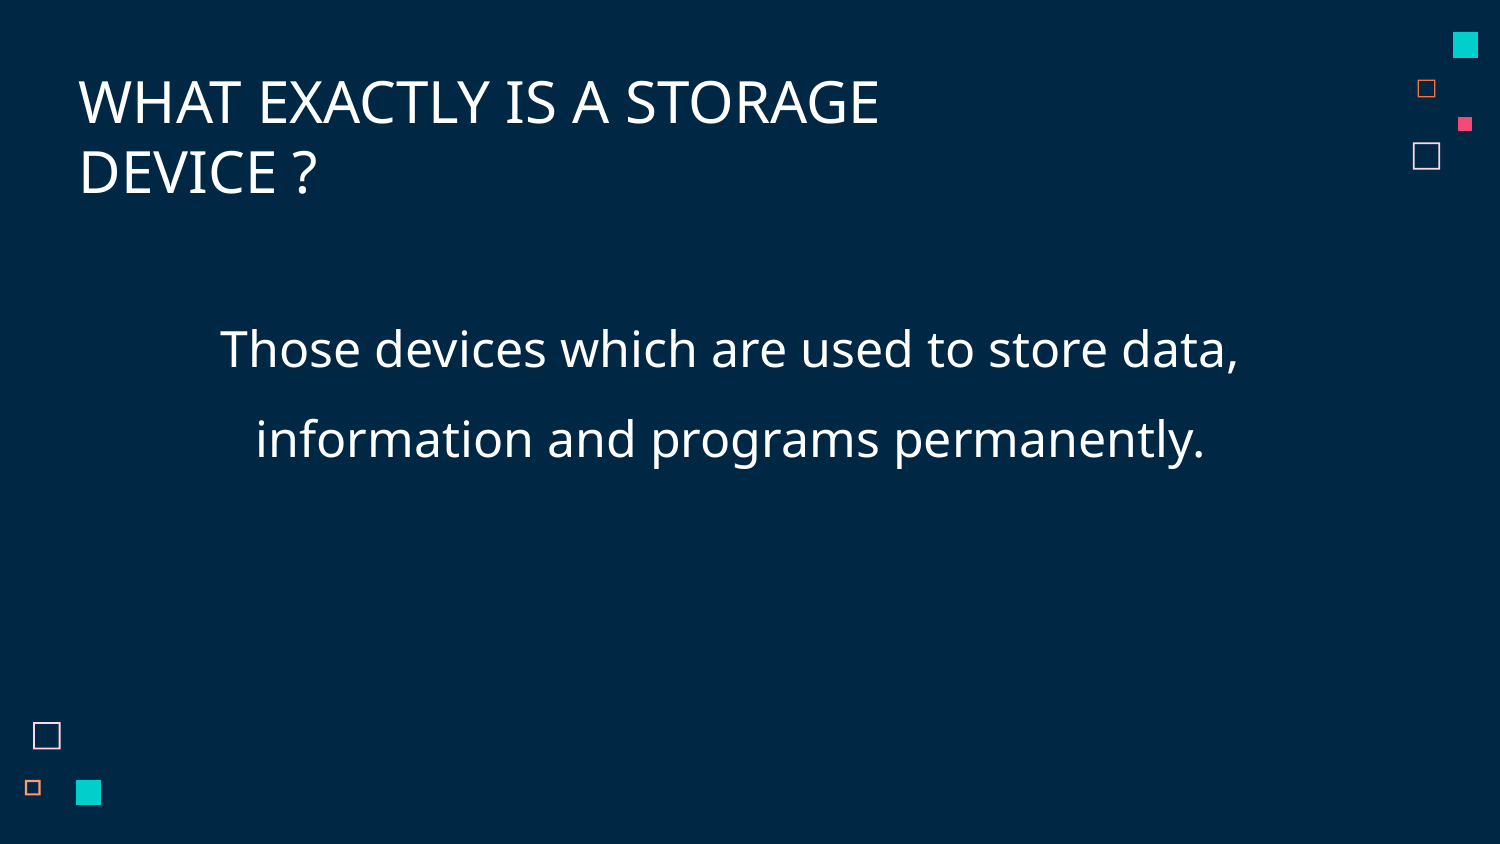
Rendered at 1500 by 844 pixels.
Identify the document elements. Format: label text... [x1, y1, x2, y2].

text_box WHAT EXACTLY IS A STORAGE DEVICE ? [63, 50, 1033, 145]
text_box Those devices which are used to store data, information and programs permanently. [155, 272, 1306, 506]
